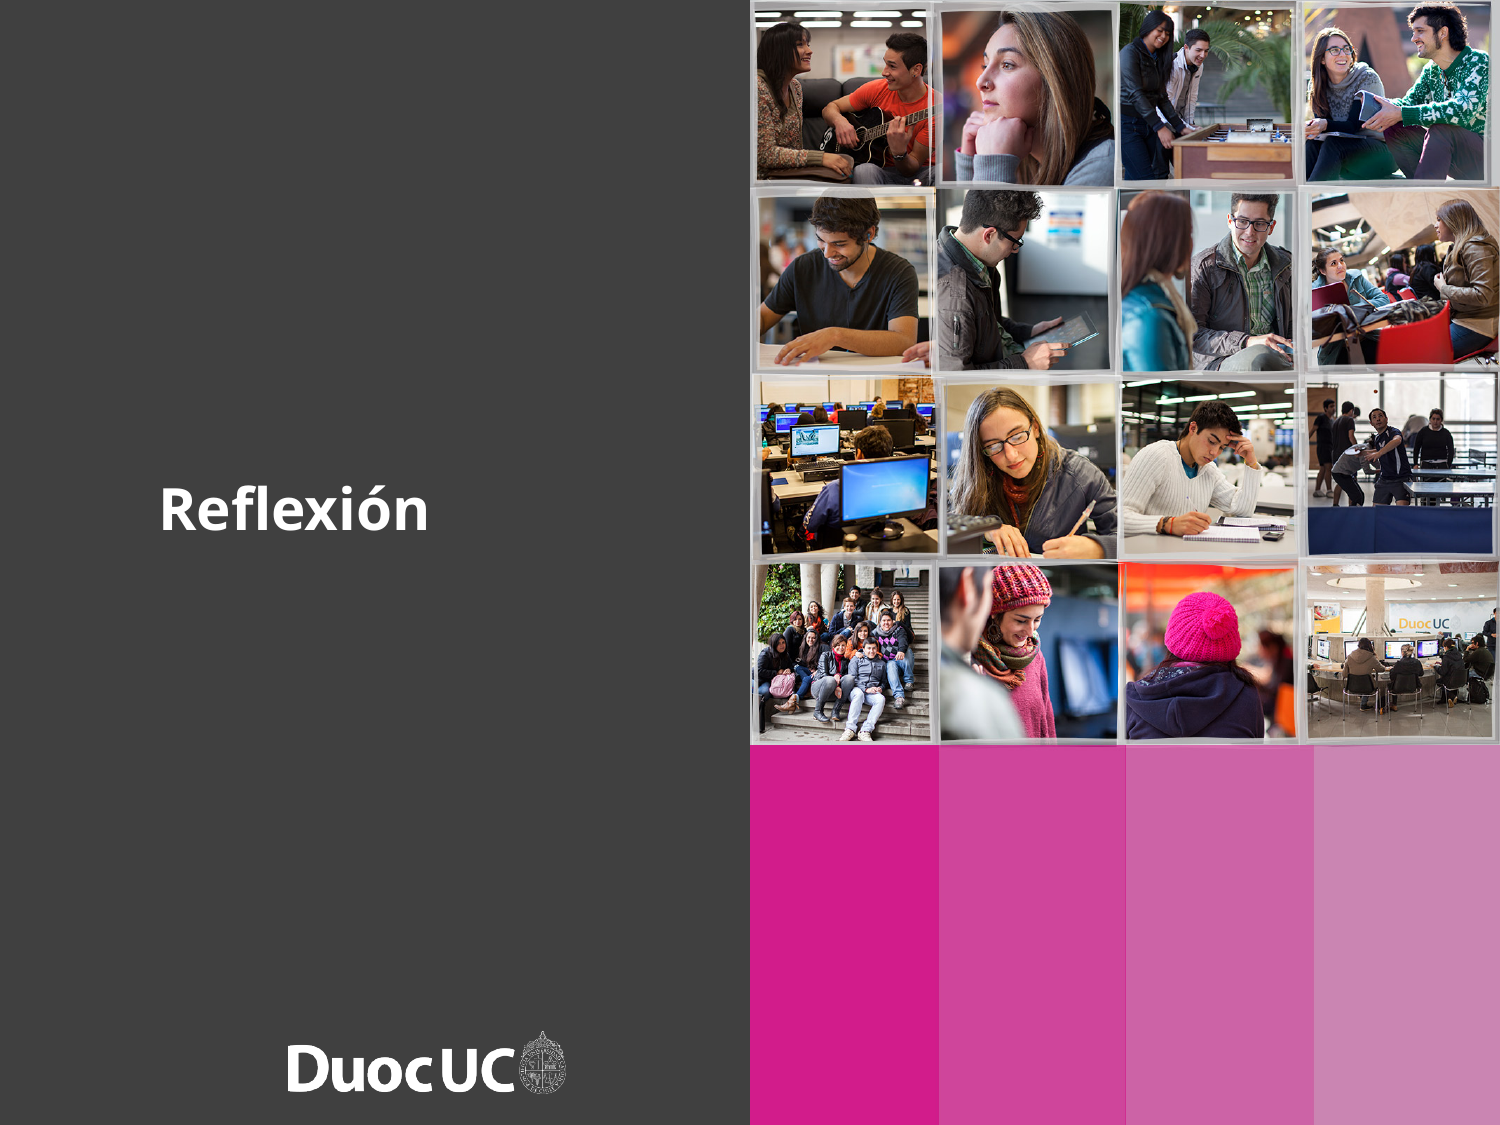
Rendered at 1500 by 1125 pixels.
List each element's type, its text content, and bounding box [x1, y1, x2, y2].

text_box Reflexión [143, 464, 670, 549]
picture [750, 0, 1500, 1125]
picture [288, 1031, 566, 1094]
